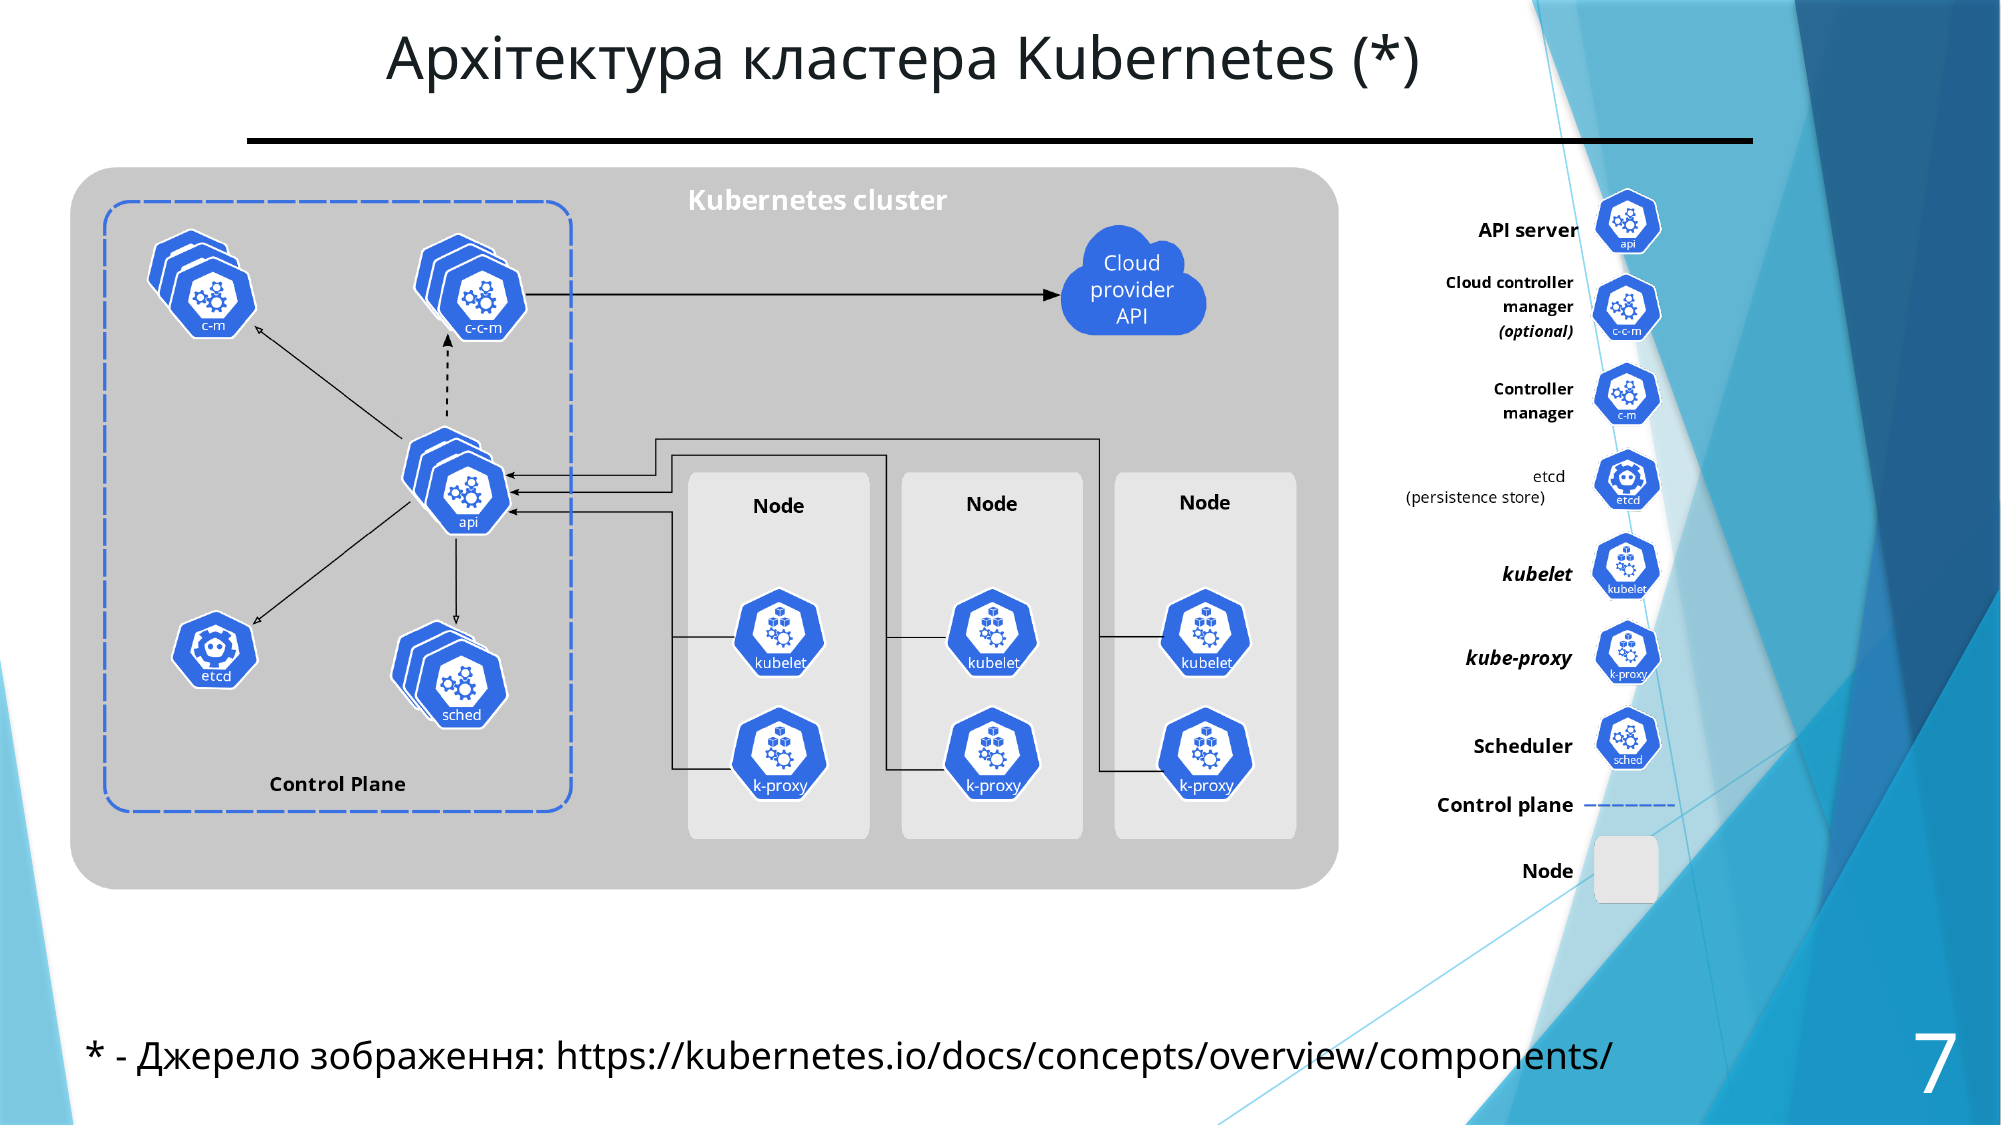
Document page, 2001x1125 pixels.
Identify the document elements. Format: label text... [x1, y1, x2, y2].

text_box [245, 137, 1754, 146]
picture [50, 146, 1711, 924]
text_box * - Джерело зображення: https://kubernetes.io/docs/concepts/overview/components/ [70, 1024, 1697, 1085]
slide_number 7 [1863, 1037, 1976, 1097]
title Архітектура кластера Kubernetes (*) [371, 12, 1688, 137]
